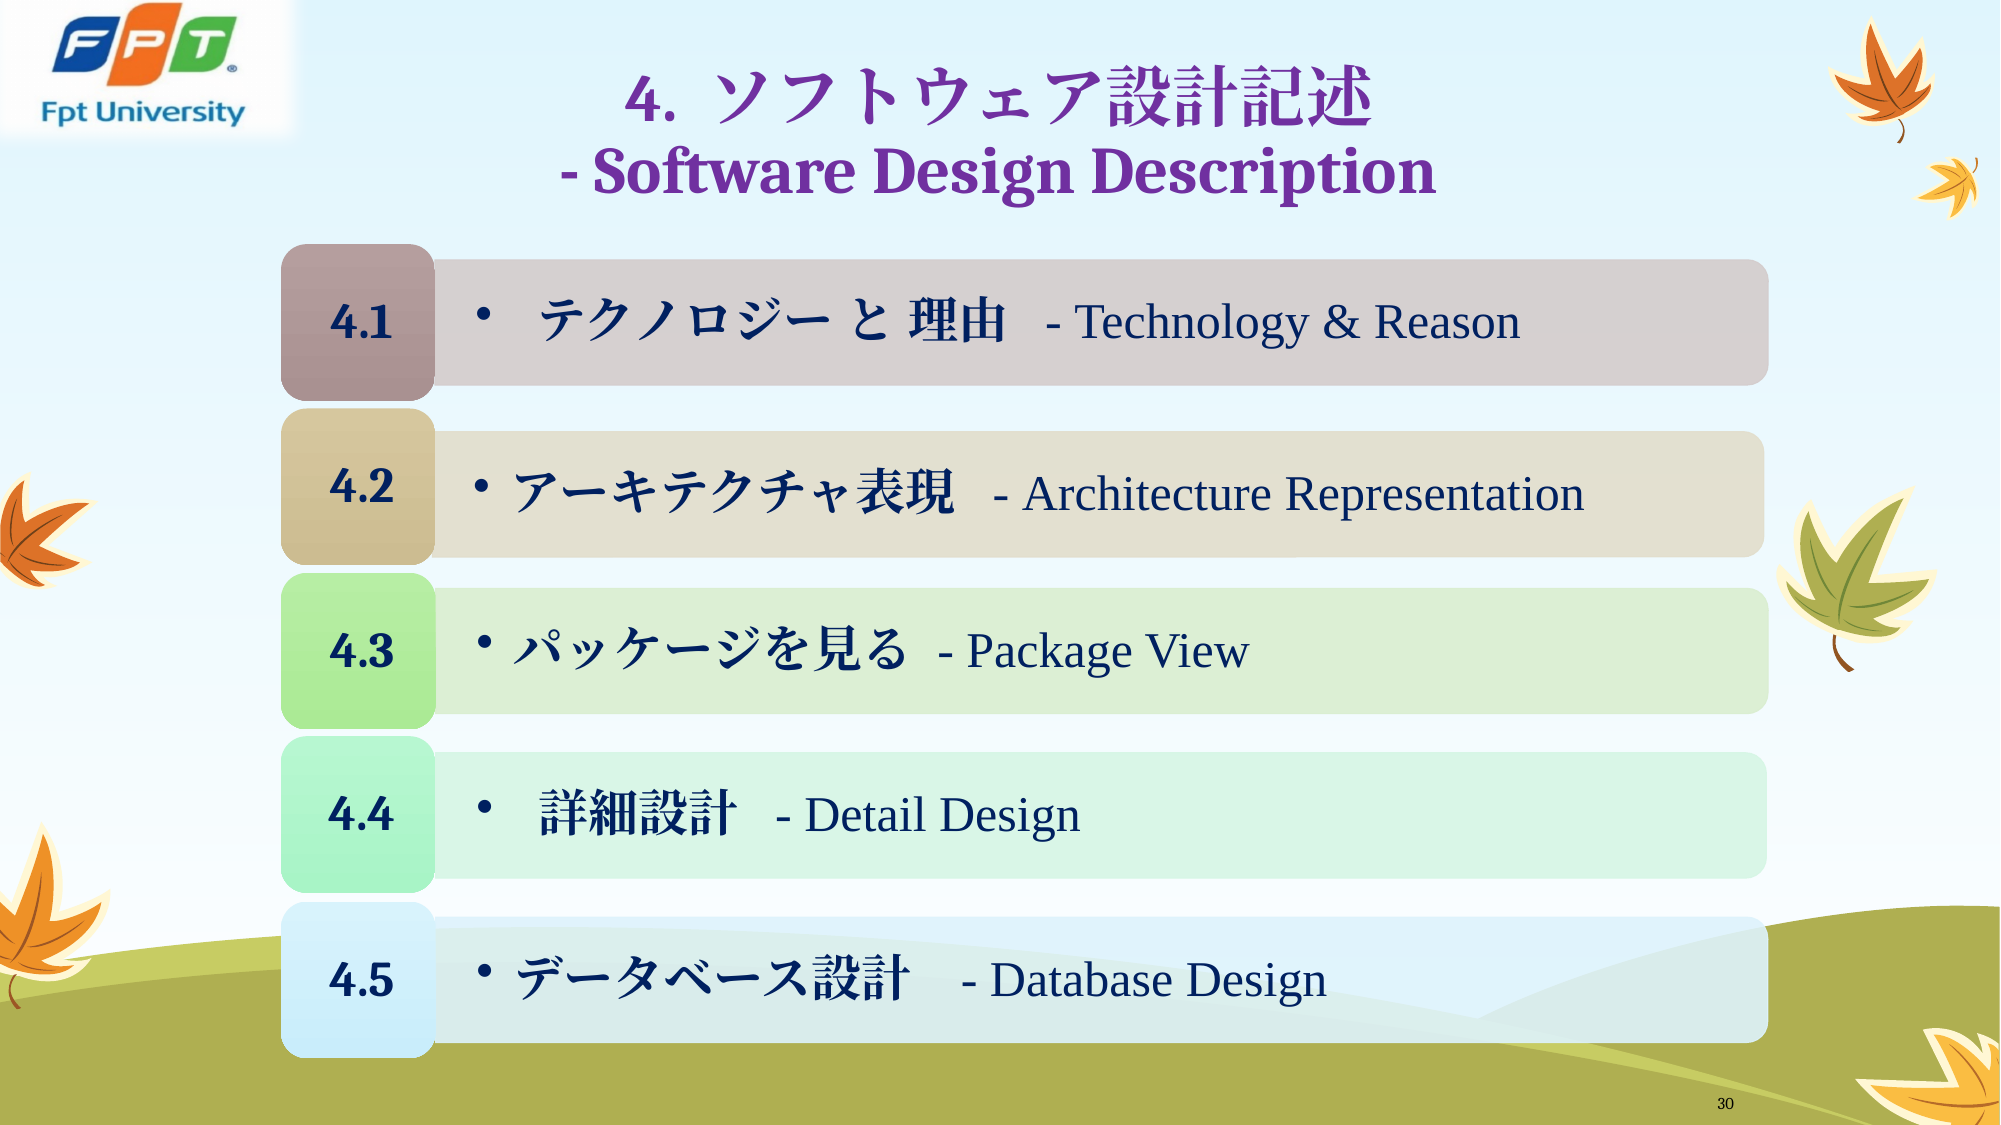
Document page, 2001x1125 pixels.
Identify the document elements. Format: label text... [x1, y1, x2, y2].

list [280, 243, 1769, 1059]
picture [0, 0, 312, 155]
slide_number 30 [1644, 1083, 1750, 1122]
title 4. ソフトウェア設計記述 - Software Design Description [249, 12, 1749, 216]
